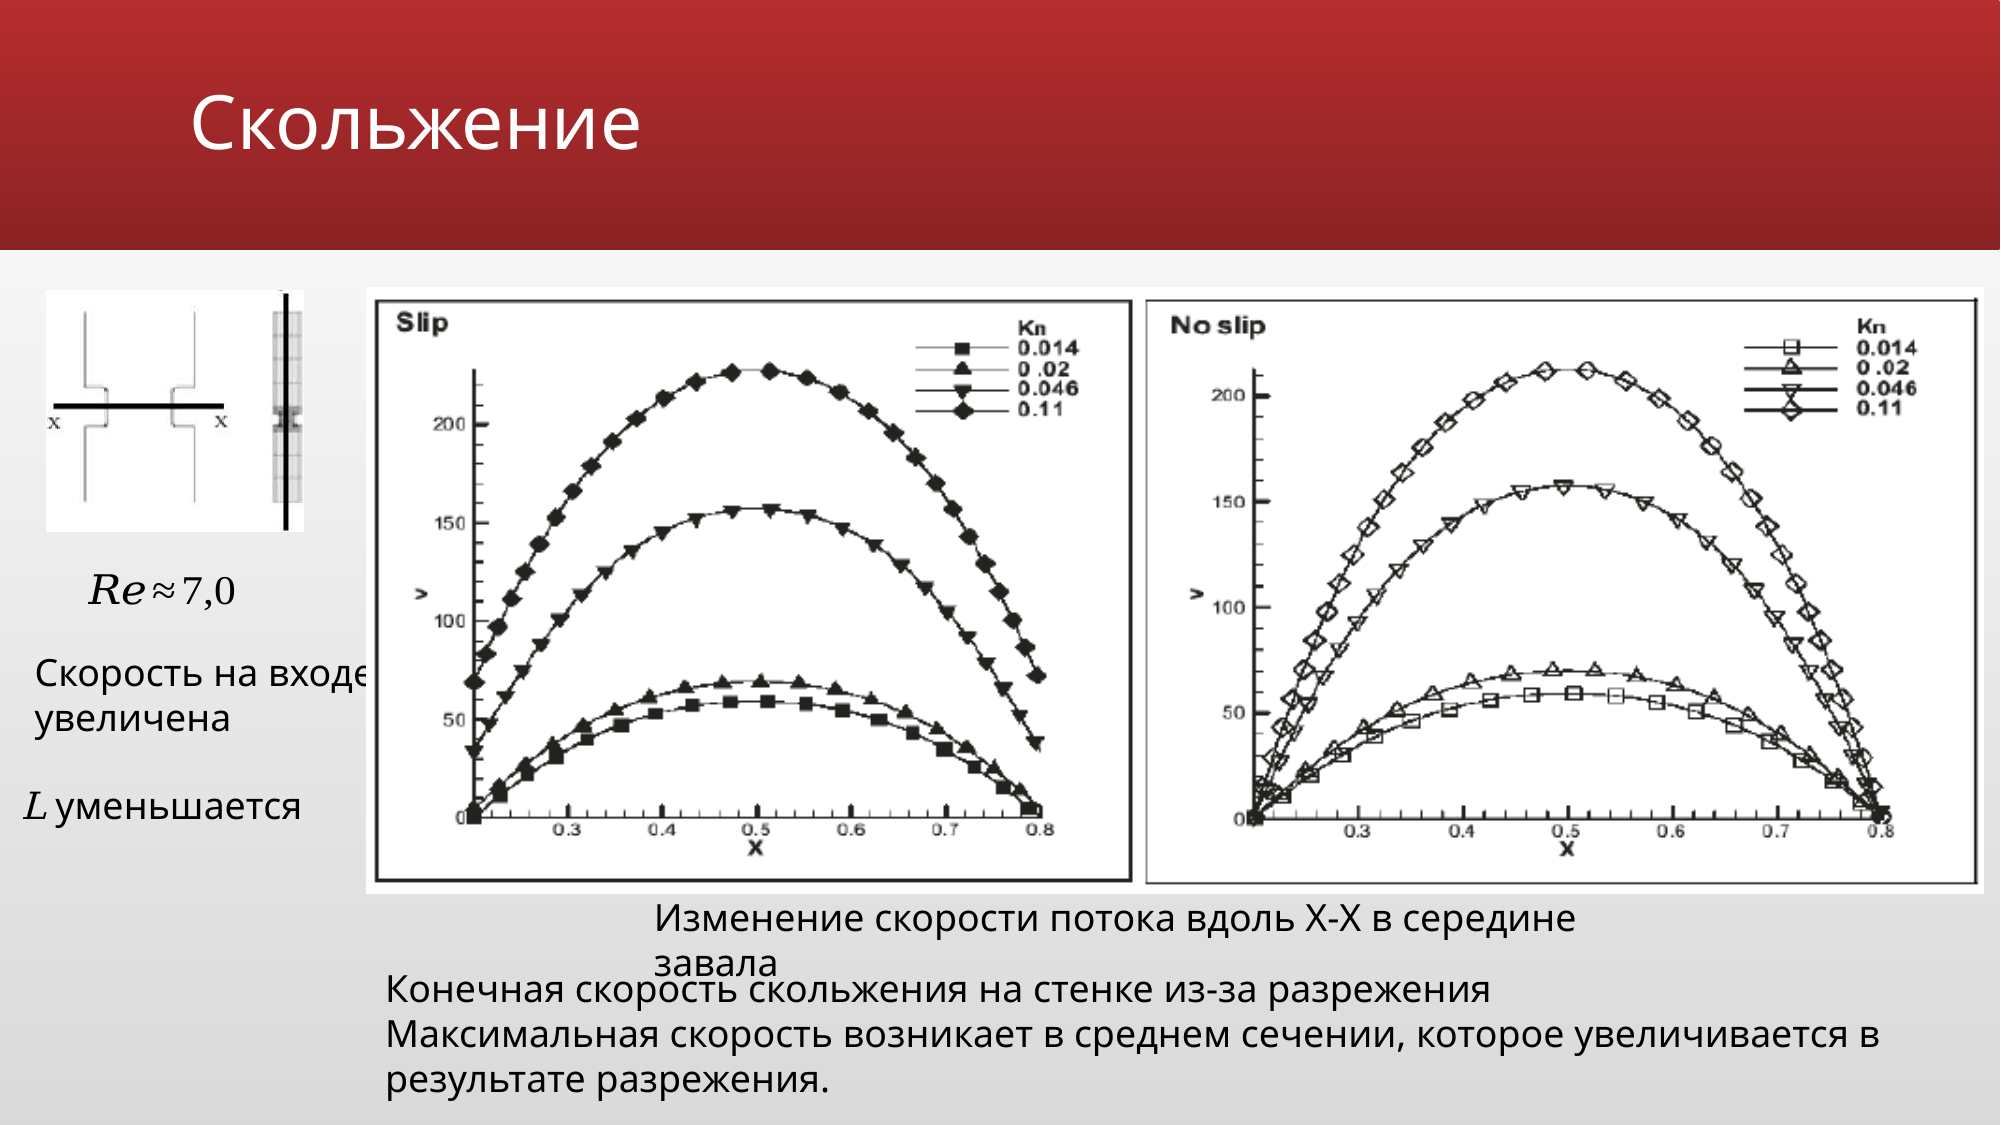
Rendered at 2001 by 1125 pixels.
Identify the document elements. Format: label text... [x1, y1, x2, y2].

title Скольжение [174, 16, 1825, 234]
picture [45, 290, 304, 532]
text_box L уменьшается [6, 774, 318, 835]
picture [366, 287, 1984, 894]
text_box Конечная скорость скольжения на стенке из-за разрежения Максимальная скорость возникает в среднем сечении, которое увеличивается в результате разрежения. [370, 957, 1984, 1107]
text_box Изменение скорости потока вдоль X-X в середине завала [639, 894, 1640, 957]
text_box Скорость на входе увеличена [19, 641, 366, 747]
